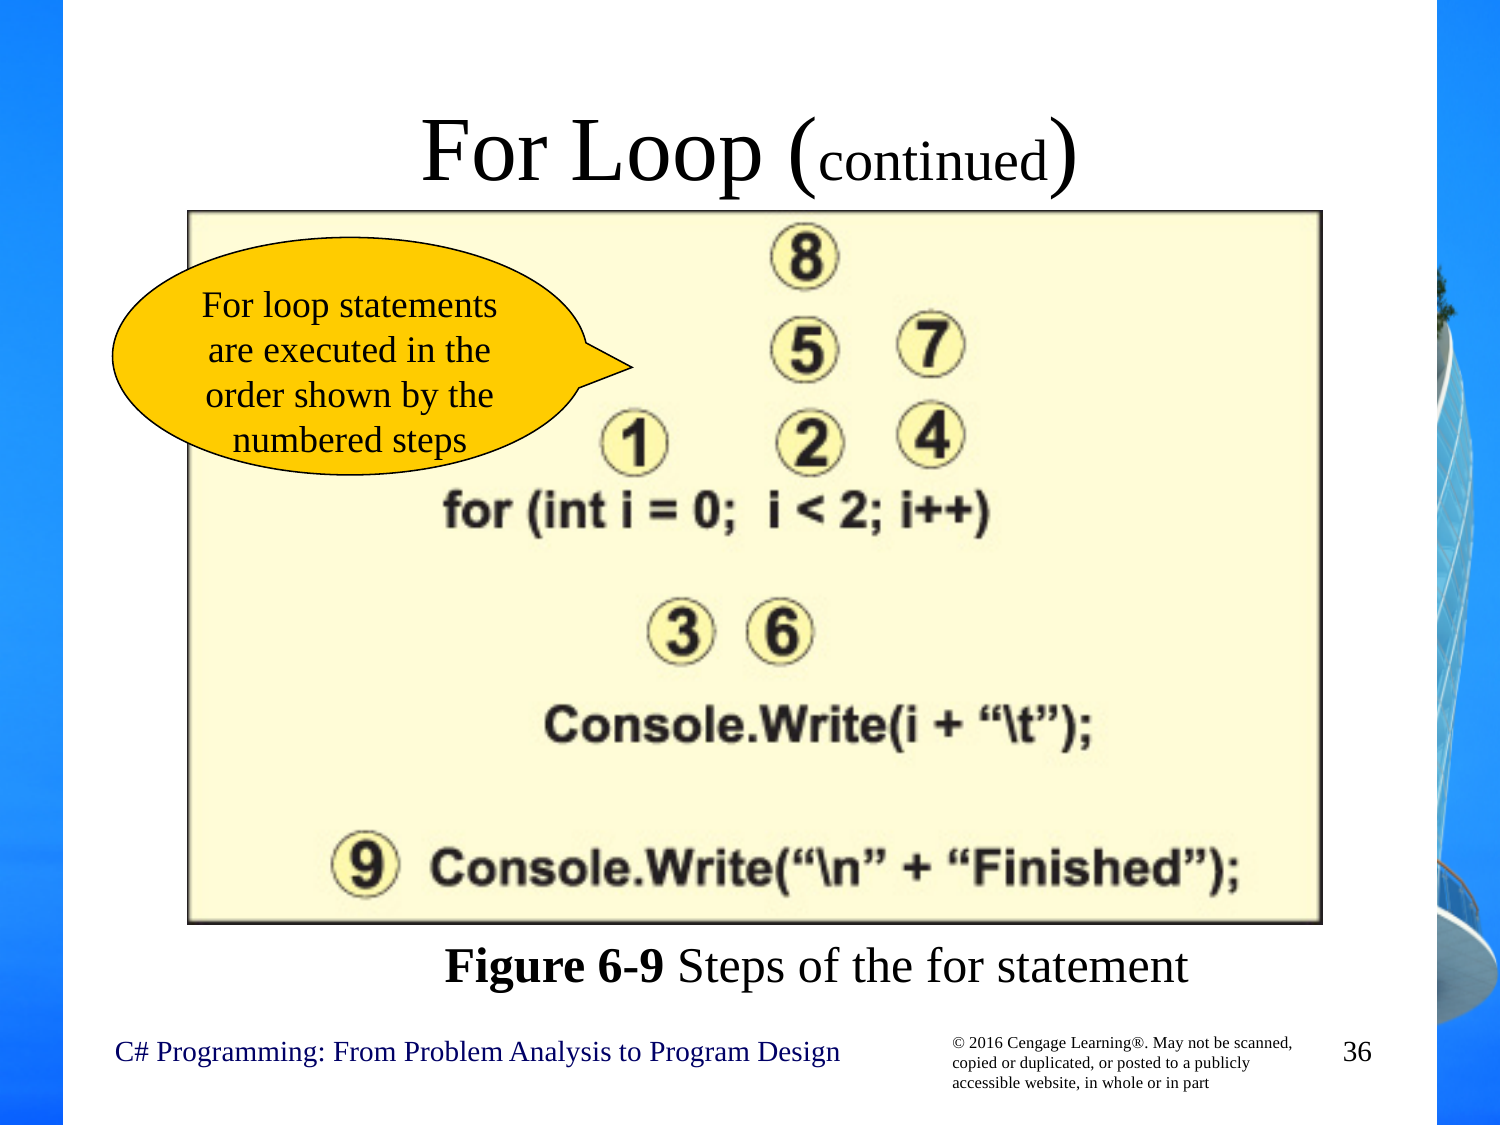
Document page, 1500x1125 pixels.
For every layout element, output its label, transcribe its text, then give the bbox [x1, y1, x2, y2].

text_box Figure 6-9 Steps of the for statement [429, 934, 1205, 1000]
text_box For loop statements are executed in the order shown by the numbered steps [112, 272, 182, 441]
picture [1437, 0, 1500, 1125]
picture [187, 209, 1323, 926]
slide_number 36 [1074, 1024, 1388, 1101]
footer C# Programming: From Problem Analysis to Program Design [99, 1024, 988, 1101]
title For Loop (continued) [112, 50, 1388, 238]
picture [0, 0, 63, 1125]
